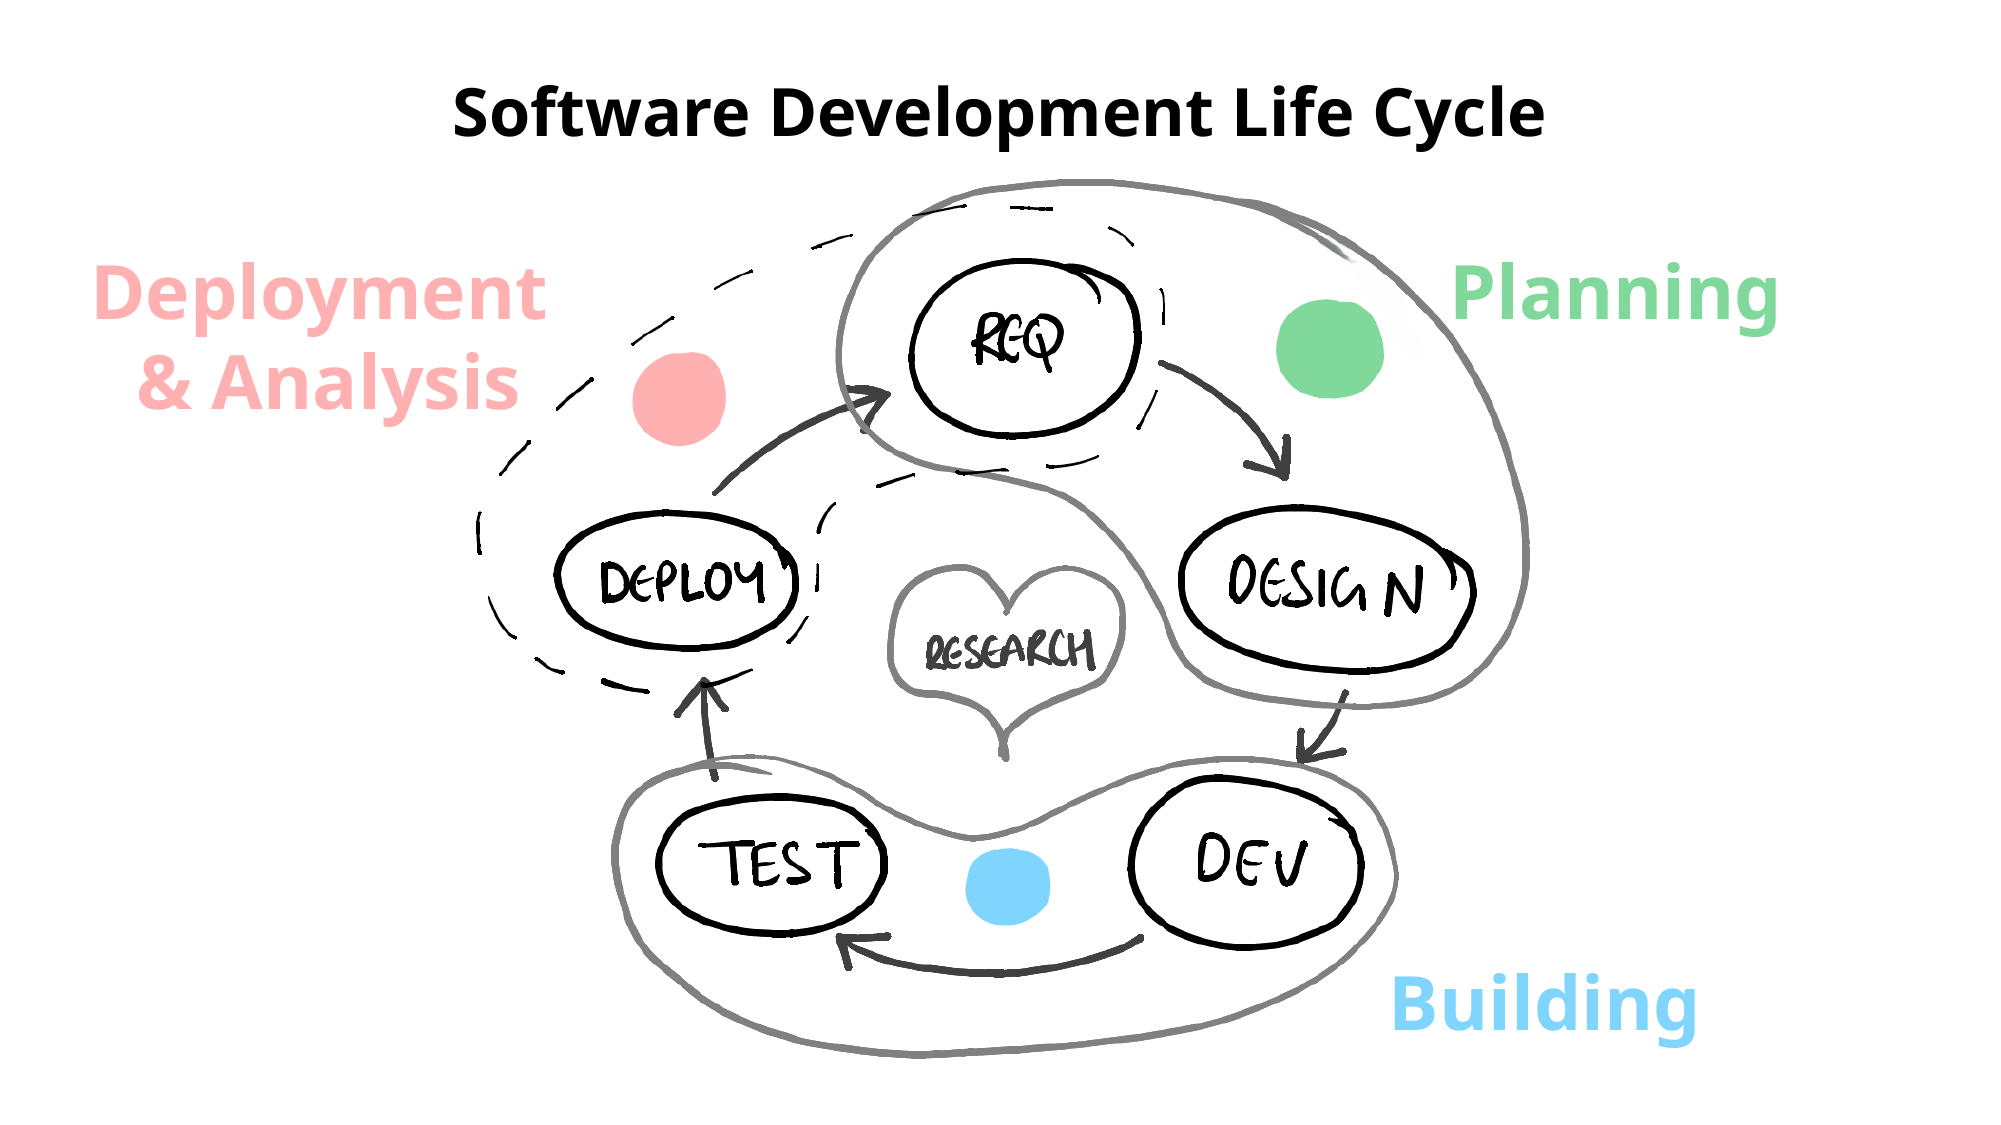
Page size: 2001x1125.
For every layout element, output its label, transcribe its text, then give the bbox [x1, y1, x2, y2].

picture [469, 176, 1531, 1063]
text_box Building [1531, 948, 1758, 1054]
text_box Software Development Life Cycle [0, 62, 2000, 158]
text_box Deployment & Analysis [60, 237, 469, 432]
text_box Planning [1531, 237, 1802, 342]
